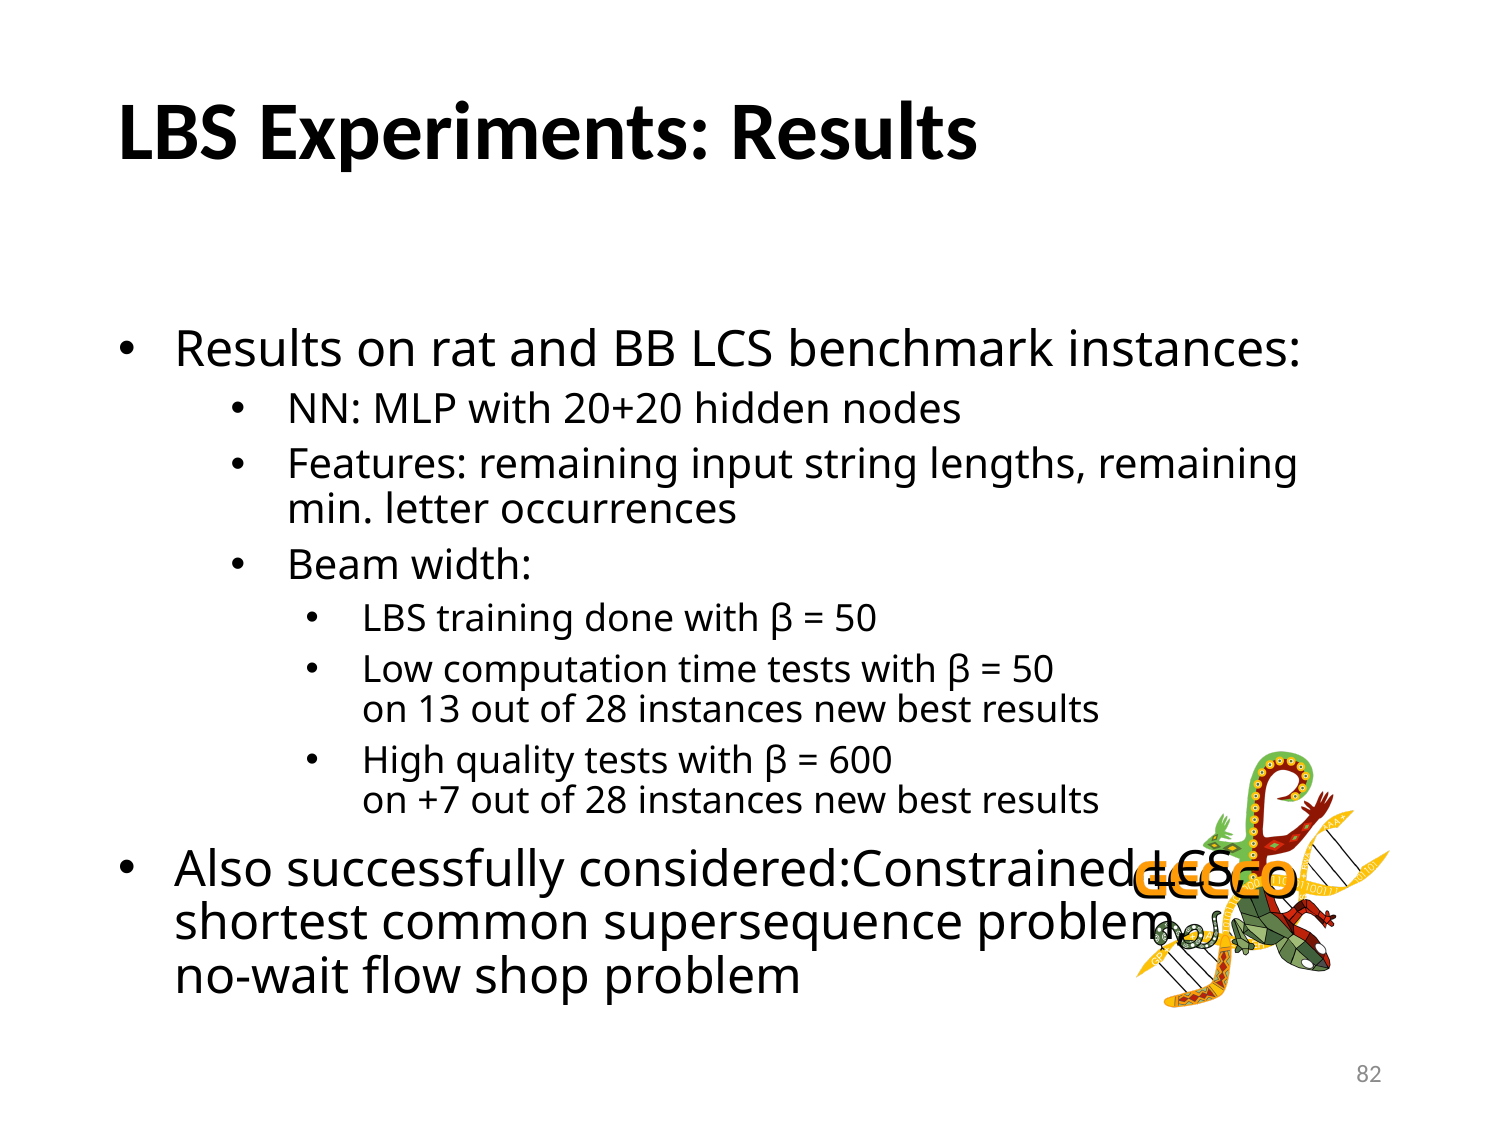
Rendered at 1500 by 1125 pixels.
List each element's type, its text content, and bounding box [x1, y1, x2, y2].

title LBS Experiments: Results [103, 59, 1397, 207]
slide_number 82 [1059, 1042, 1397, 1103]
list Results on rat and BB LCS benchmark instances: NN: MLP with 20+20 hidden nodes Features: remaining input string lengths, remaining min. letter occurrences Beam width: LBS training done with β = 50 Low computation time tests with β = 50 on 13 out of 28 instances new best results High quality tests with β = 600 on +7 out of 28 instances new best results Also successfully considered:Constrained LCS, shortest common supersequence problem, no-wait flow shop problem [103, 234, 1397, 1014]
